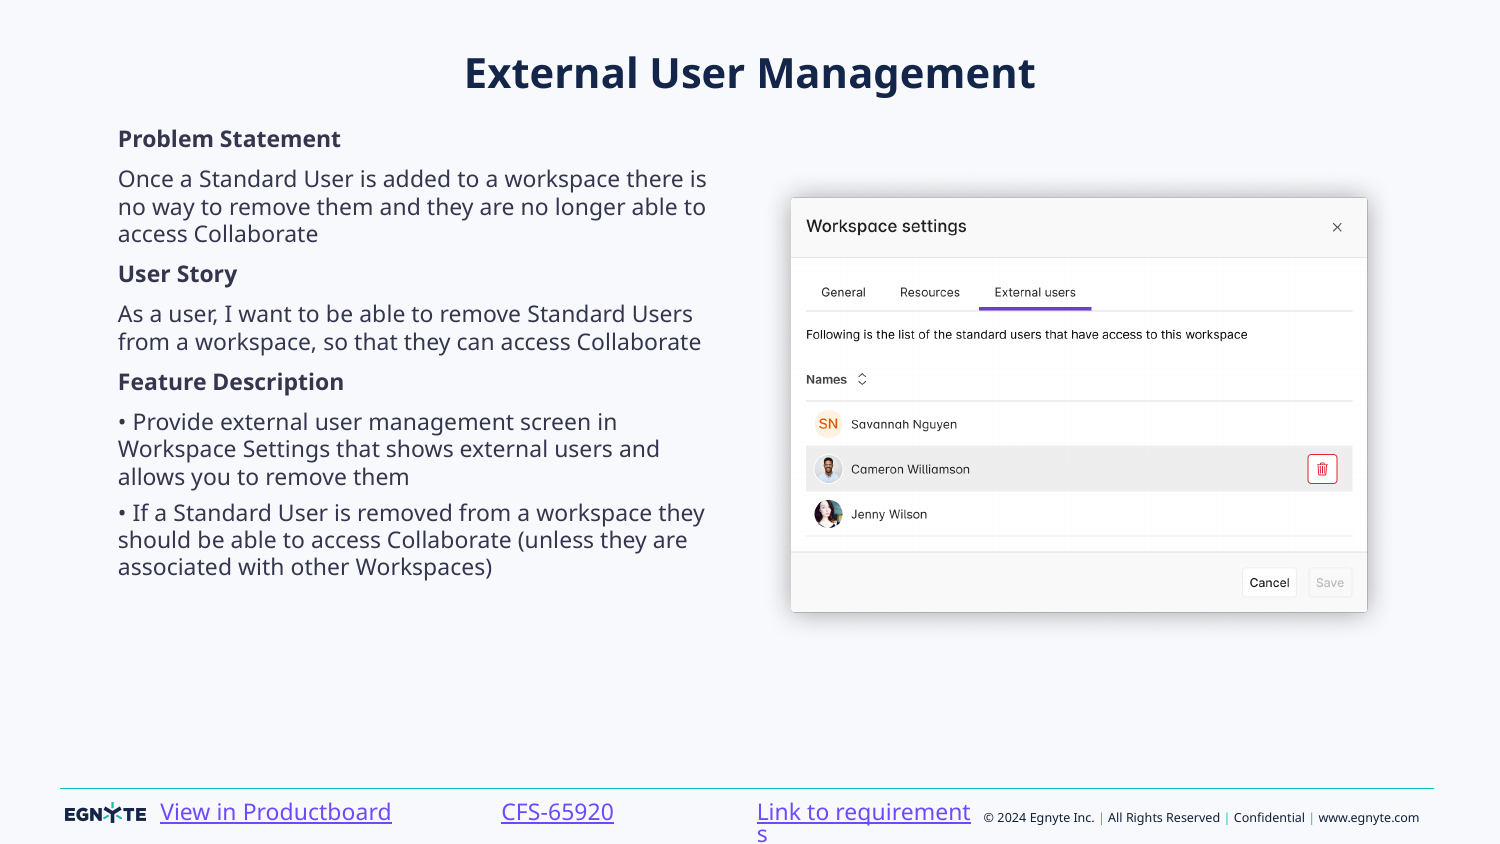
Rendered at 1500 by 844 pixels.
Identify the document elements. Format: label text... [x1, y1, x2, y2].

picture [65, 802, 145, 823]
list Link to requirements [742, 790, 997, 835]
list CFS-65920 [486, 790, 741, 835]
picture [761, 119, 1397, 693]
title External User Management [103, 44, 1397, 106]
list View in Productboard [145, 790, 486, 835]
list Problem Statement Once a Standard User is added to a workspace there is no way to remove them and they are no longer able to access Collaborate User Story As a user, I want to be able to remove Standard Users from a workspace, so that they can access Collaborate Feature Description • Provide external user management screen in Workspace Settings that shows external users and allows you to remove them • If a Standard User is removed from a workspace they should be able to access Collaborate (unless they are associated with other Workspaces) [103, 117, 741, 693]
